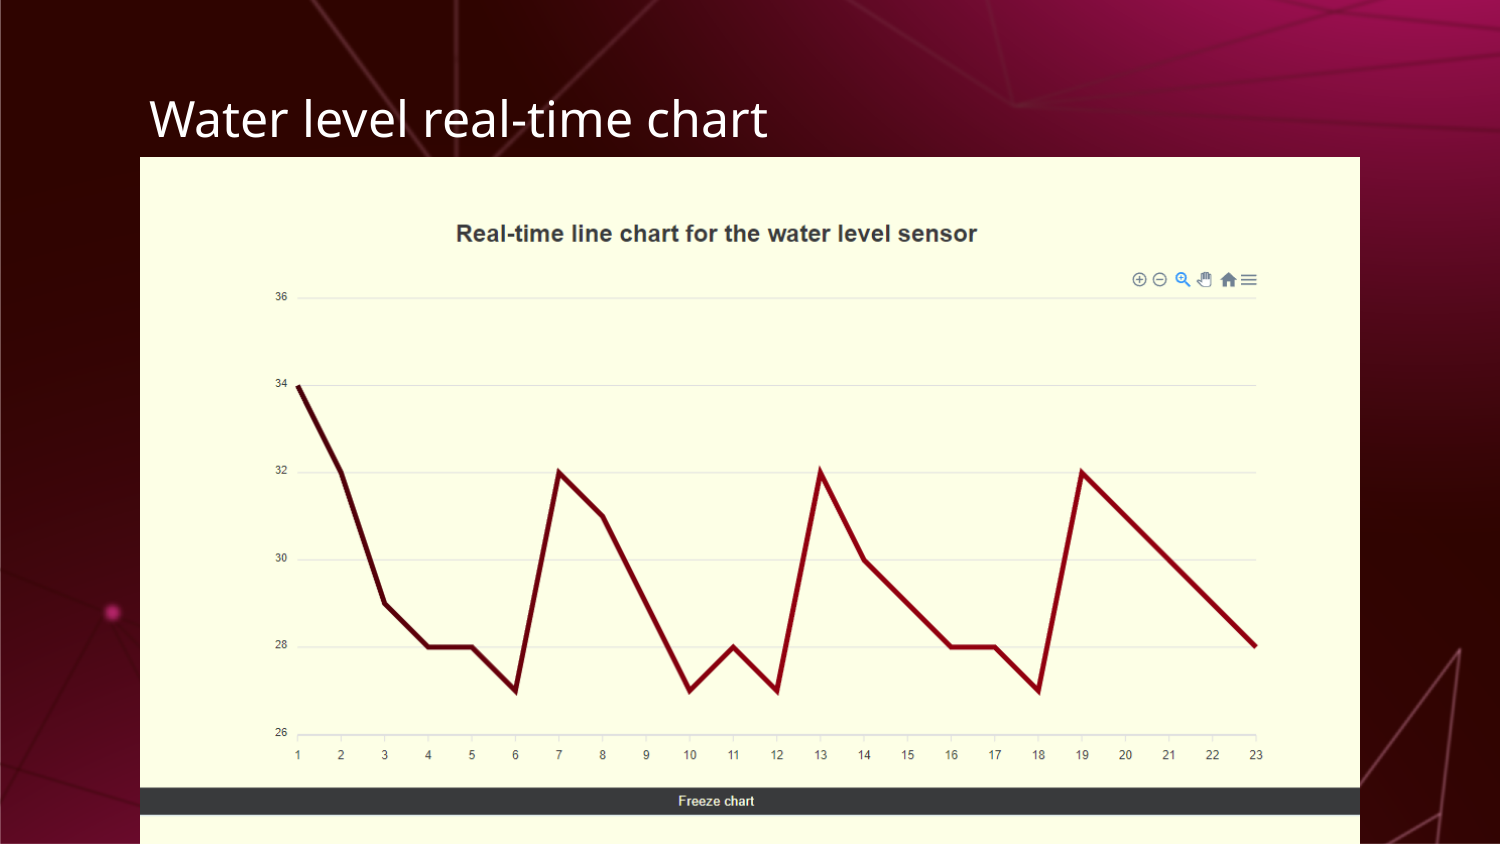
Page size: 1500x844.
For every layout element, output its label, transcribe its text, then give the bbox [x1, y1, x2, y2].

picture [0, 0, 1500, 844]
title Water level real-time chart [134, 72, 1210, 161]
